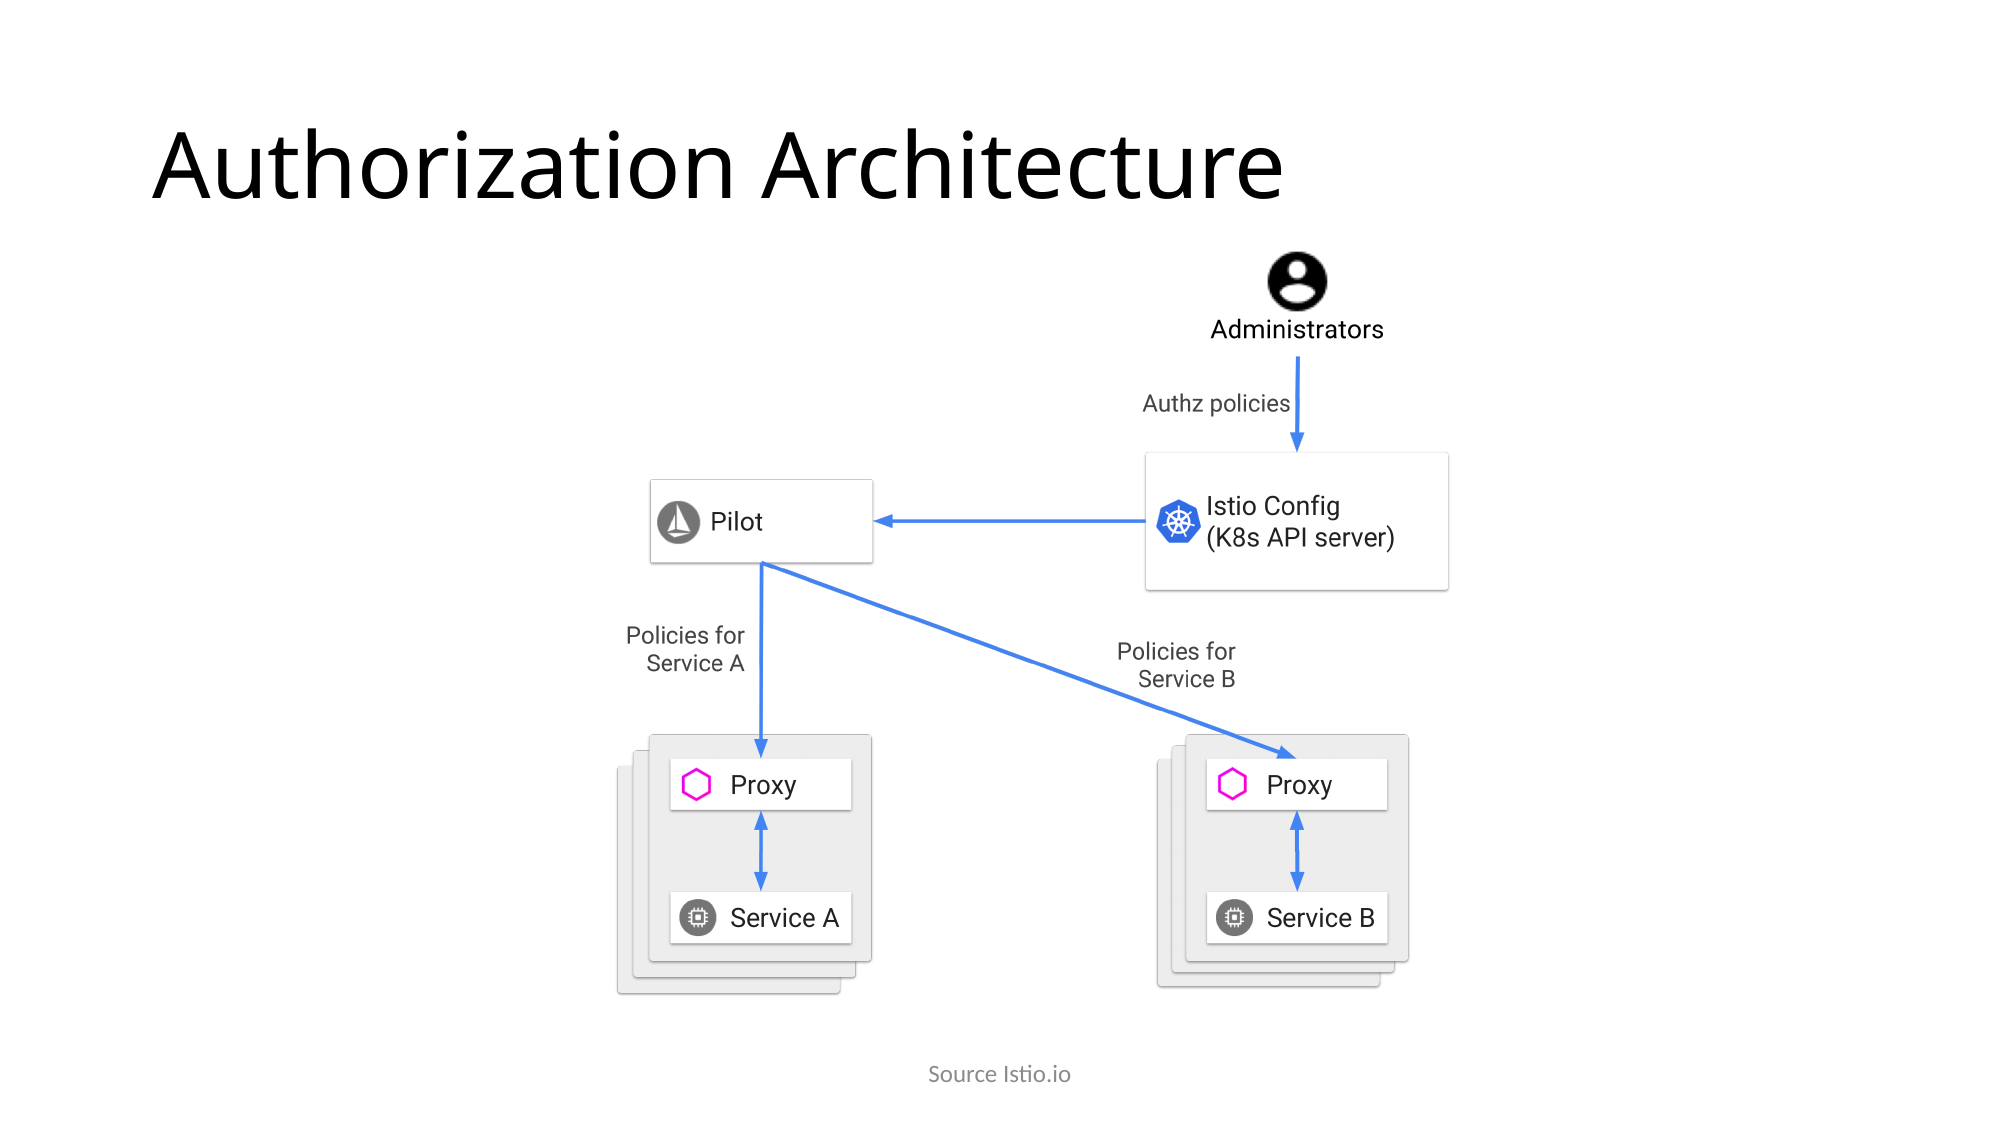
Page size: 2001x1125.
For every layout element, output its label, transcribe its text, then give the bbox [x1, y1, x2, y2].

picture [523, 236, 1473, 996]
footer Source Istio.io [662, 1042, 1338, 1103]
title Authorization Architecture [137, 59, 1863, 278]
